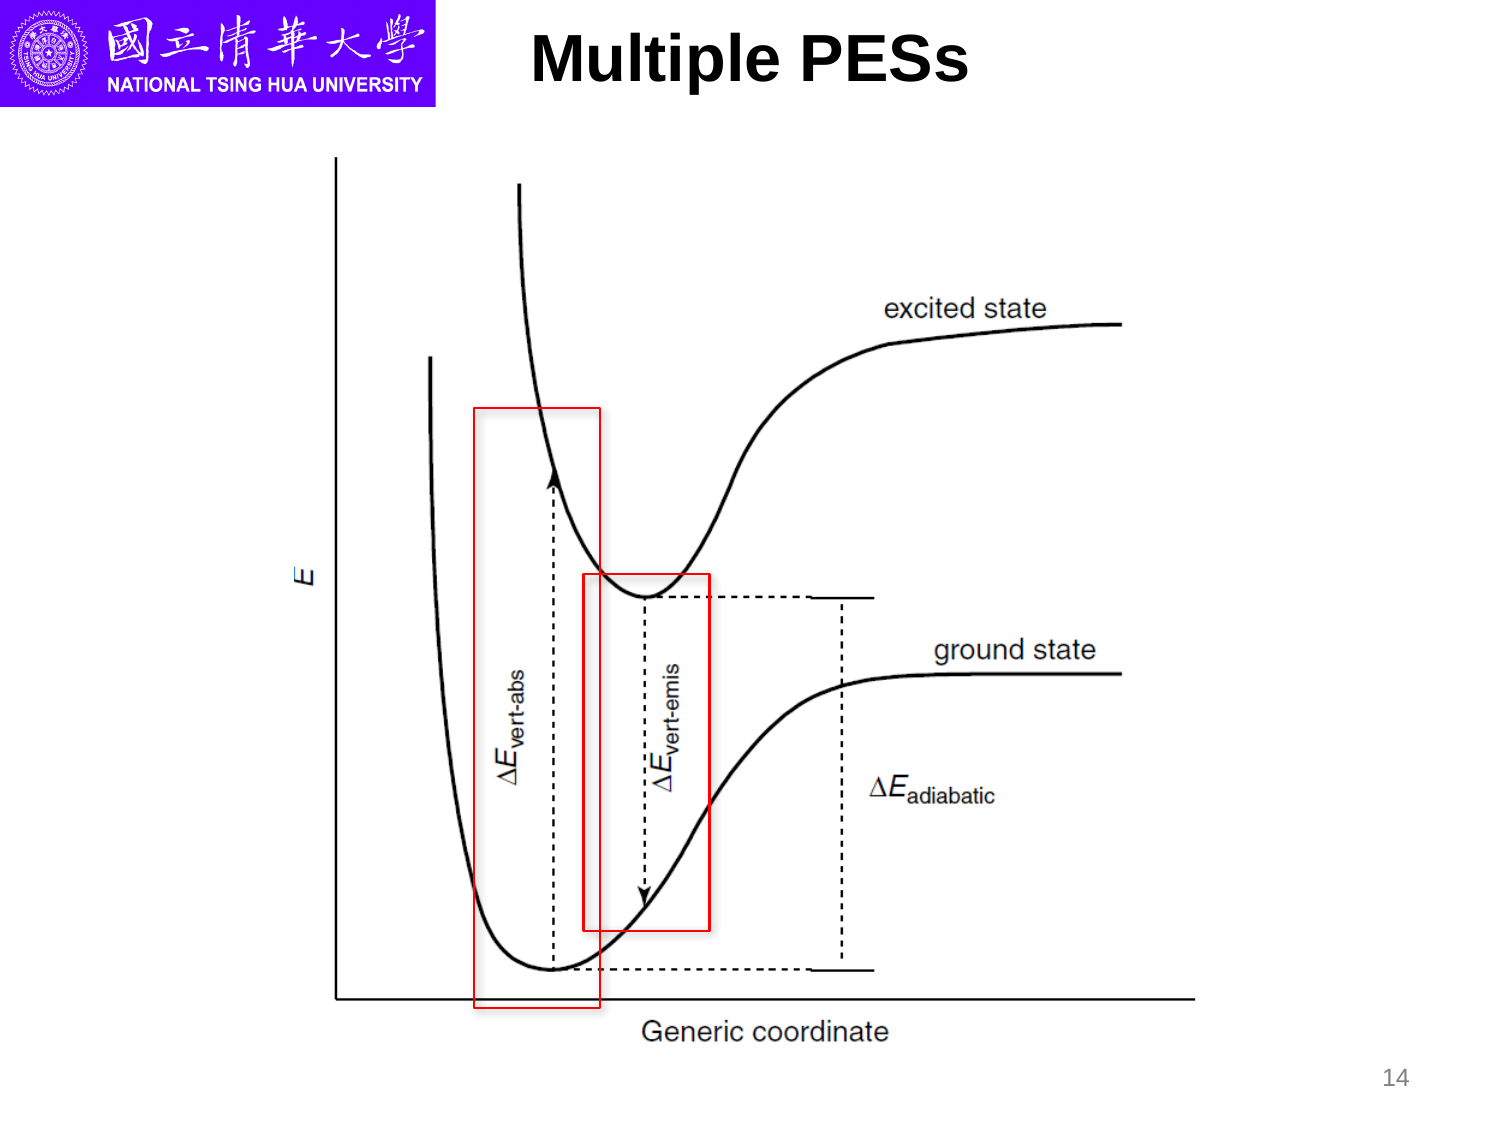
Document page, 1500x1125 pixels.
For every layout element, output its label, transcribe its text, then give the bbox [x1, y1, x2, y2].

title Multiple PESs [515, 0, 1425, 107]
picture [293, 144, 1206, 1051]
slide_number 14 [1308, 1050, 1425, 1103]
picture [0, 0, 436, 107]
